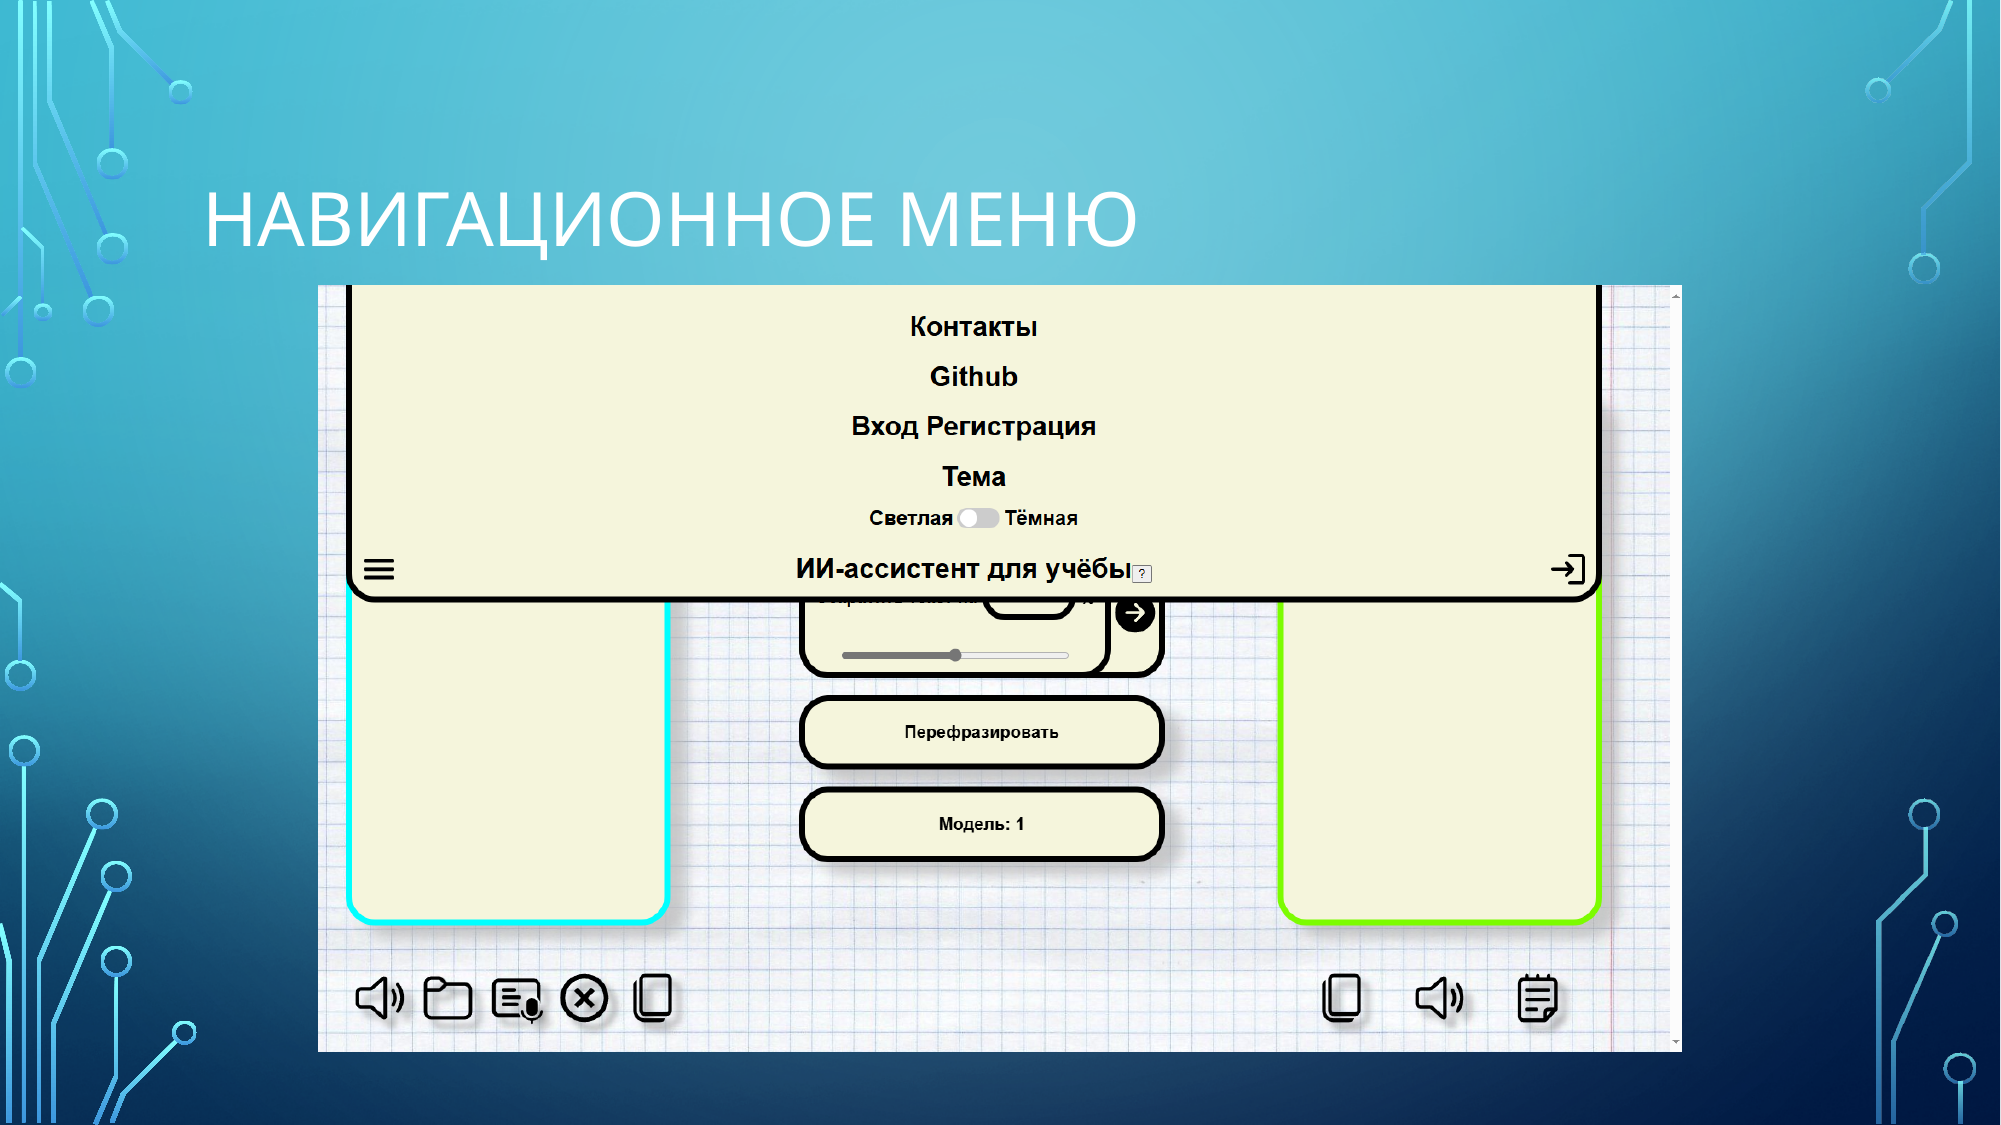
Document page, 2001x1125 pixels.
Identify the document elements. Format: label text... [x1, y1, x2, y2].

title Навигационное меню [187, 101, 1813, 344]
picture [318, 285, 1682, 1053]
